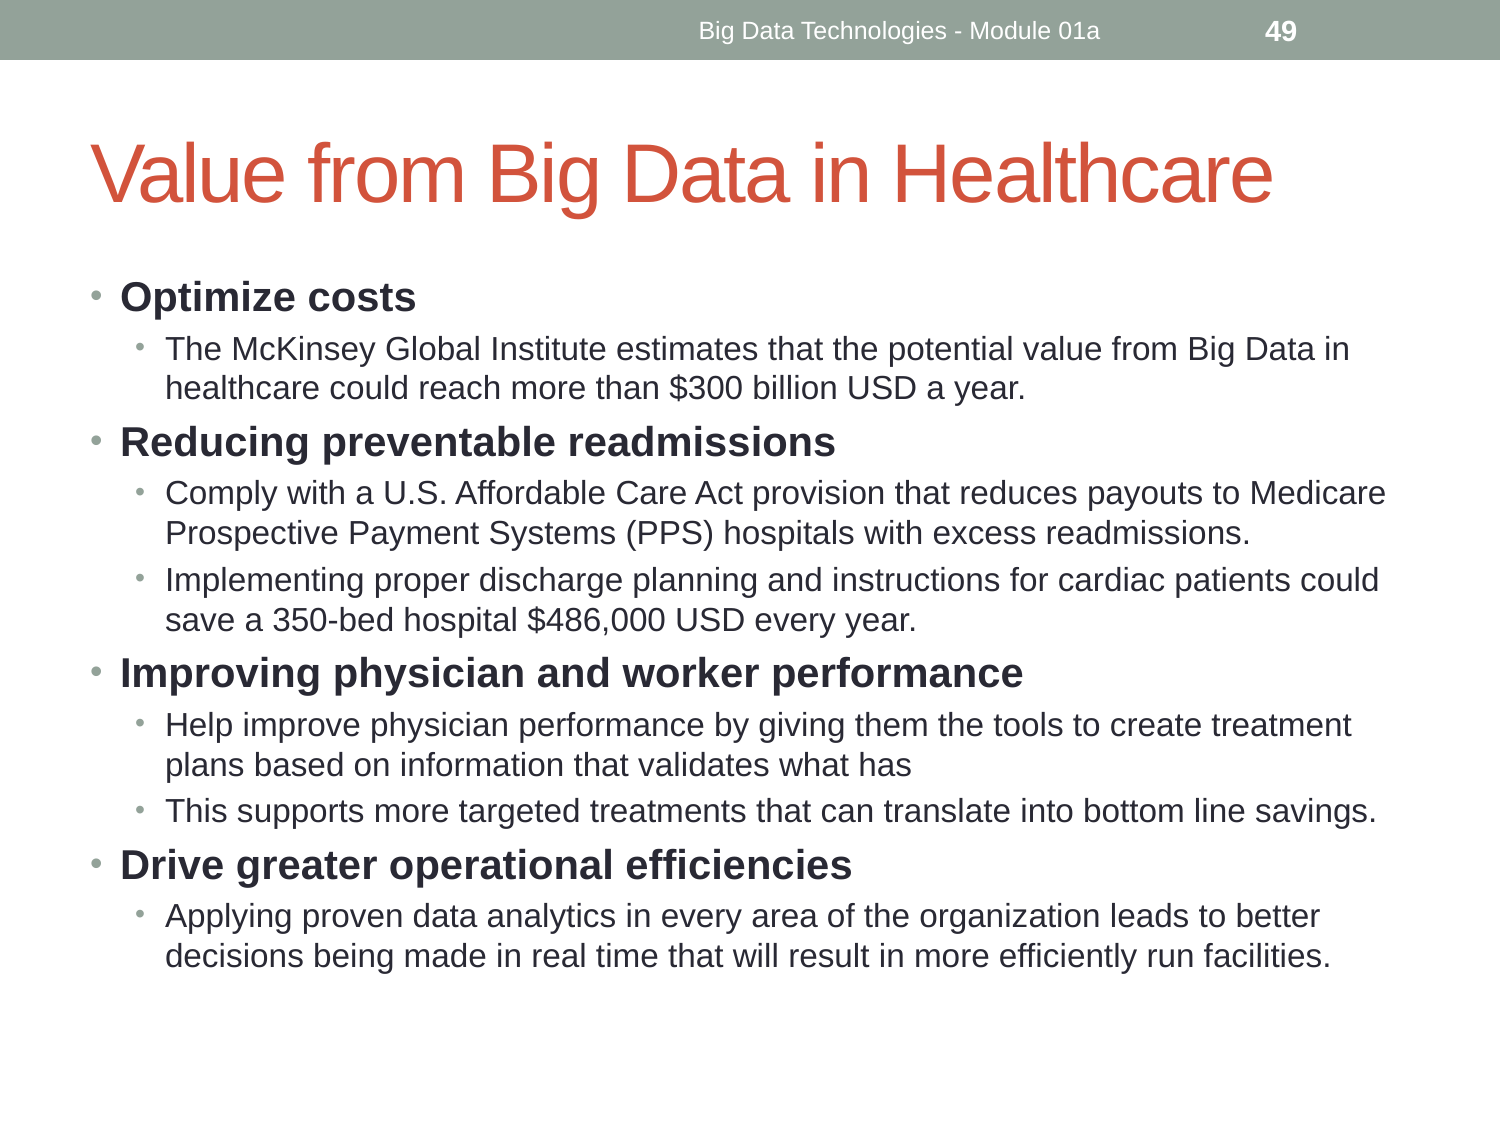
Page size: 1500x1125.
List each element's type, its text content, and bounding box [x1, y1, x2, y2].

list Optimize costs The McKinsey Global Institute estimates that the potential value from Big Data in healthcare could reach more than $300 billion USD a year. Reducing preventable readmissions Comply with a U.S. Affordable Care Act provision that reduces payouts to Medicare Prospective Payment Systems (PPS) hospitals with excess readmissions. Implementing proper discharge planning and instructions for cardiac patients could save a 350-bed hospital $486,000 USD every year. Improving physician and worker performance Help improve physician performance by giving them the tools to create treatment plans based on information that validates what has This supports more targeted treatments that can translate into bottom line savings. Drive greater operational efficiencies Applying proven data analytics in every area of the organization leads to better decisions being made in real time that will result in more efficiently run facilities. [75, 262, 1425, 1075]
slide_number 49 [1250, 3, 1425, 57]
footer Big Data Technologies - Module 01a [562, 3, 1238, 57]
title Value from Big Data in Healthcare [75, 87, 1425, 250]
